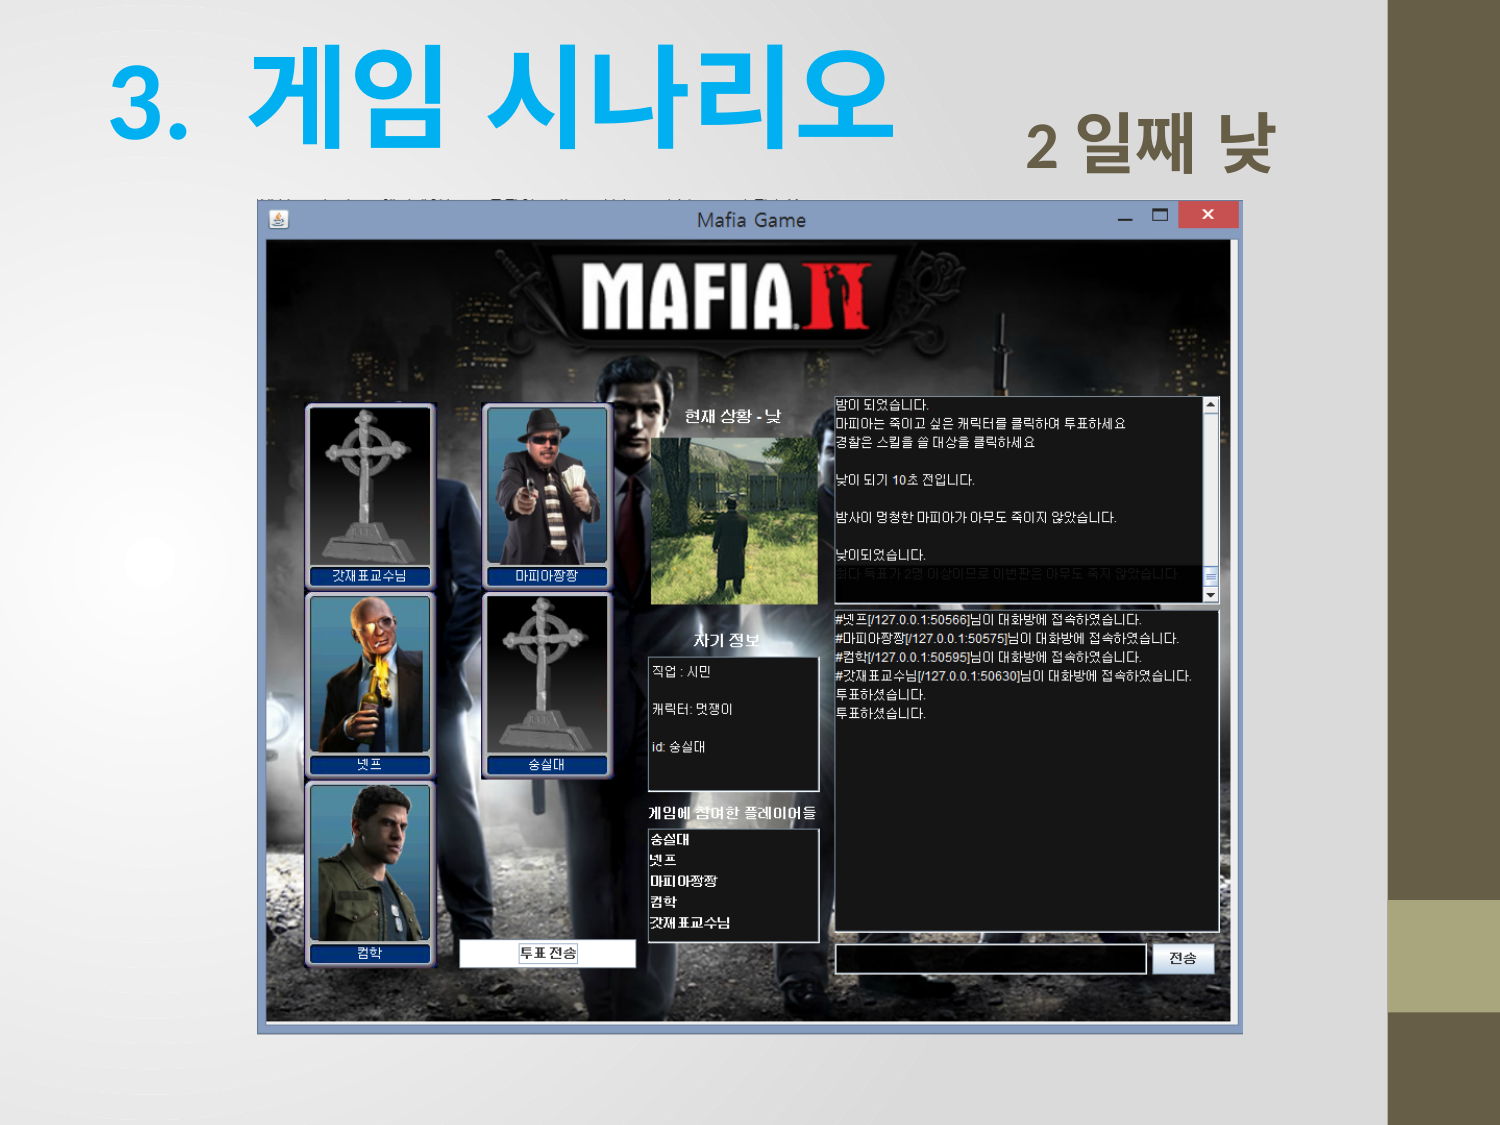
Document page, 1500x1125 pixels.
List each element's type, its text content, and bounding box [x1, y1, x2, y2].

text_box 3. 게임 시나리오 [91, 19, 914, 170]
text_box 2일째 낮 [1010, 94, 1293, 190]
picture [256, 199, 1244, 1036]
